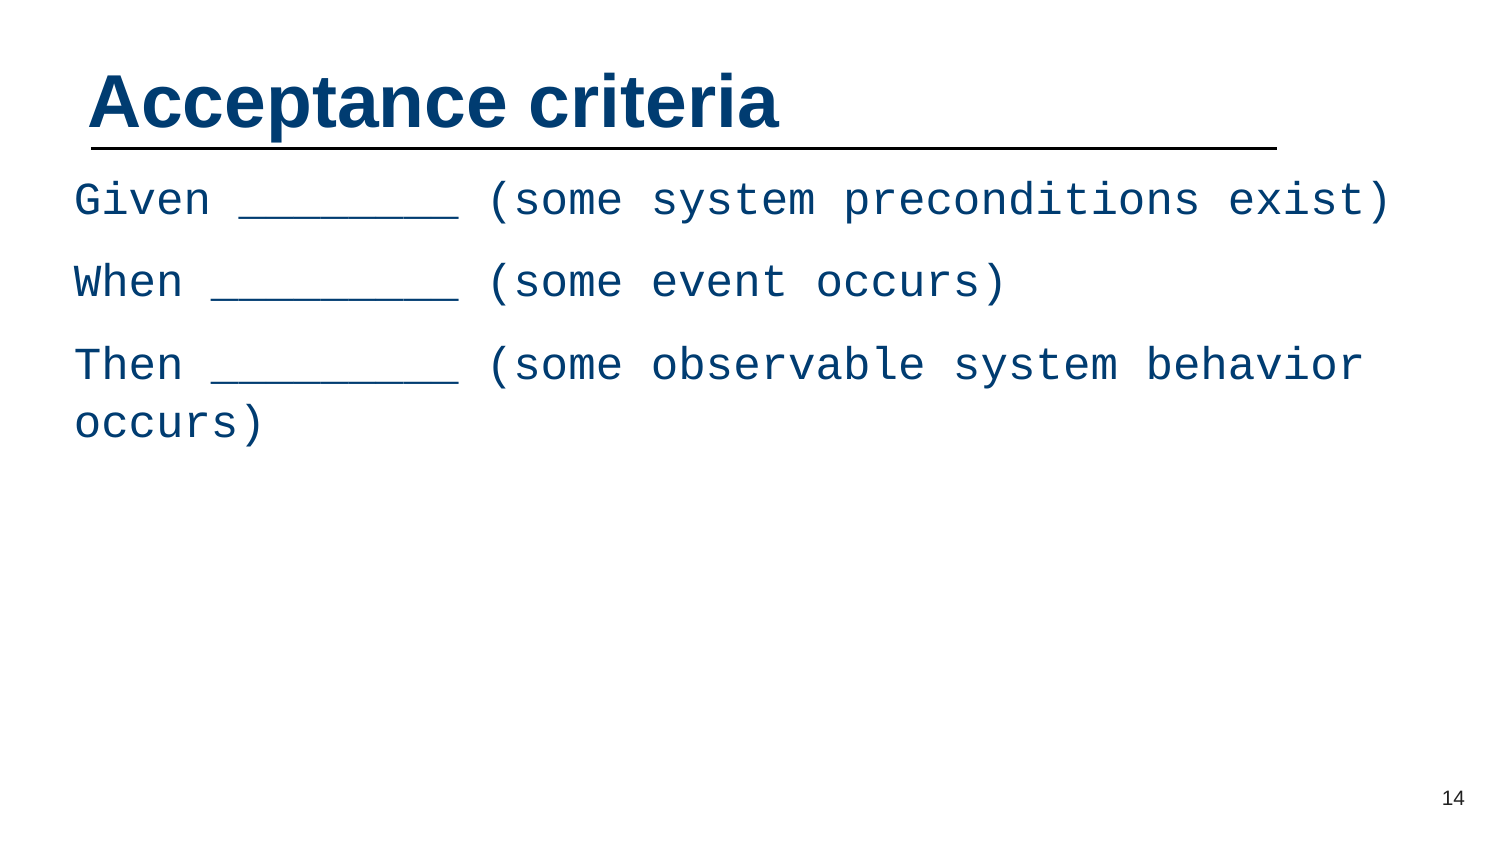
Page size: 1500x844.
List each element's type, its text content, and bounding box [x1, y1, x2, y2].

title Acceptance criteria 1 [72, 12, 1390, 150]
slide_number 14 [1389, 764, 1480, 830]
list Given ________ (some system preconditions exist) When _________ (some event occurs) Then _________ (some observable system behavior occurs) [58, 150, 1442, 613]
